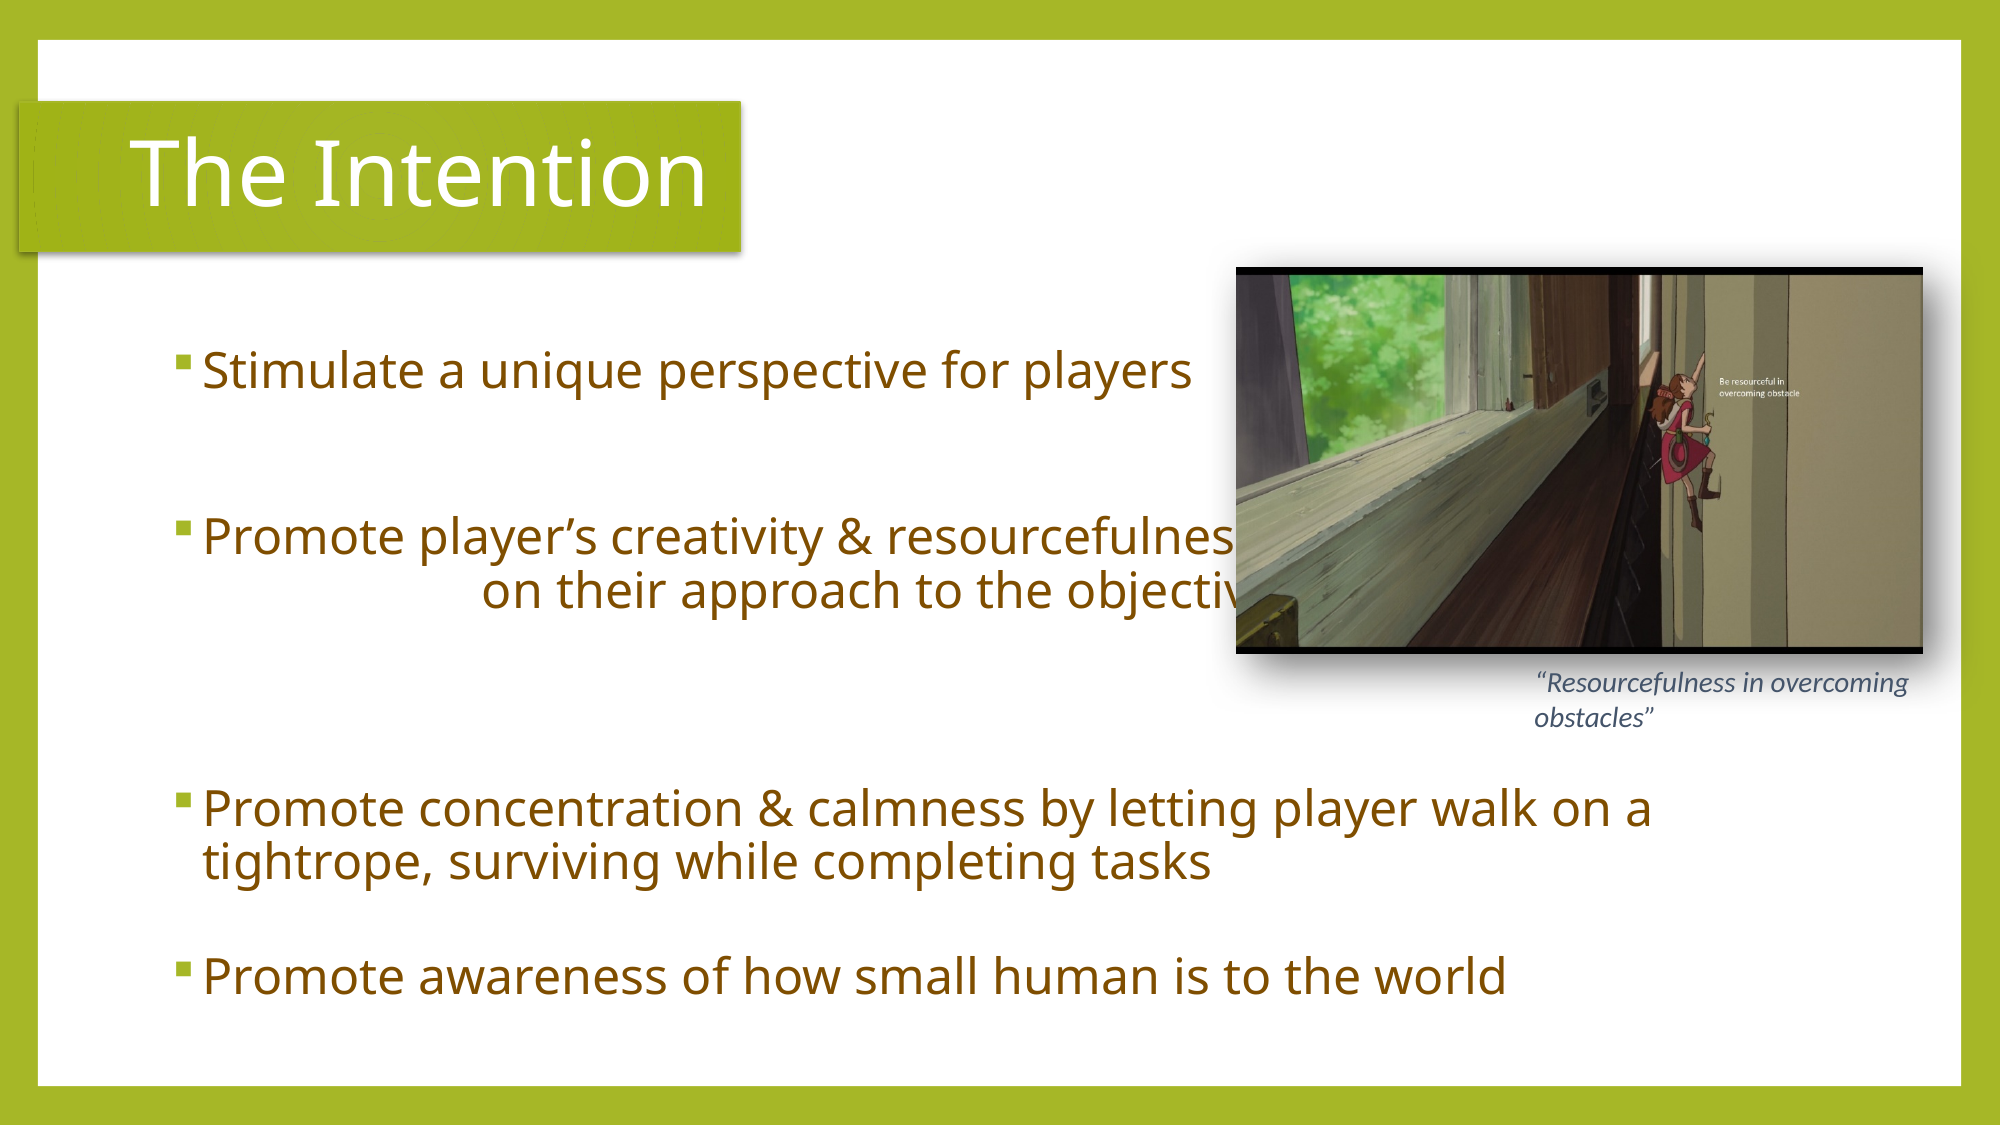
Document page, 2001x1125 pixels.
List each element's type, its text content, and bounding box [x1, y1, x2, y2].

text_box “Resourcefulness in overcoming obstacles” [1519, 655, 1950, 741]
text_box The Intention [19, 101, 741, 252]
picture [1235, 266, 1923, 654]
list Stimulate a unique perspective for players Promote player’s creativity & resourcefulness on their approach to the objectives Promote concentration & calmness by letting player walk on a tightrope, surviving while completing tasks Promote awareness of how small human is to the world [149, 337, 1837, 1071]
